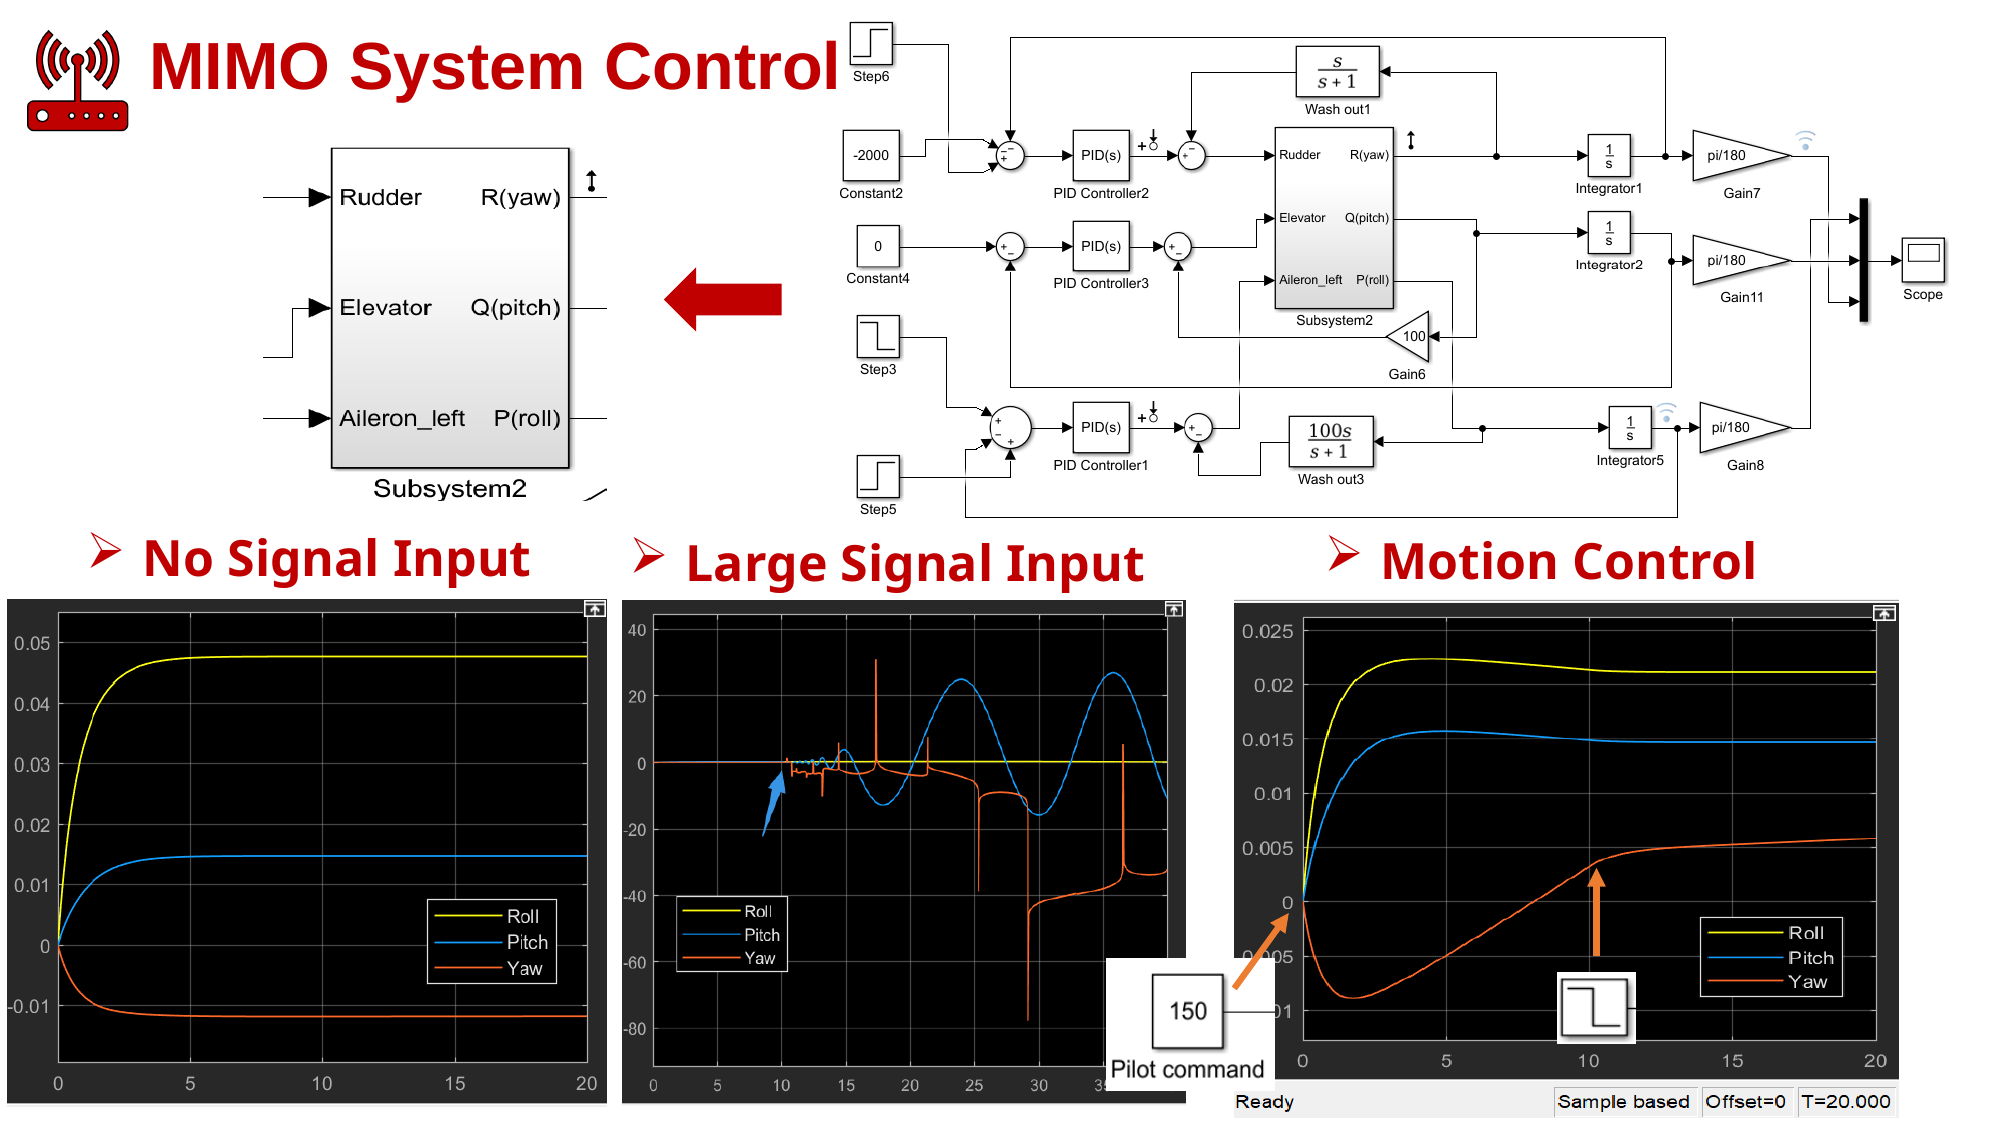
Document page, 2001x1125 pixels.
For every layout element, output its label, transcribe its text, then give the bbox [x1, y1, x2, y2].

picture [622, 599, 1106, 1106]
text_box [7, 522, 607, 1107]
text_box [7, 10, 1958, 522]
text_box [1106, 522, 1899, 1118]
text_box Large Signal Input [614, 524, 1106, 599]
